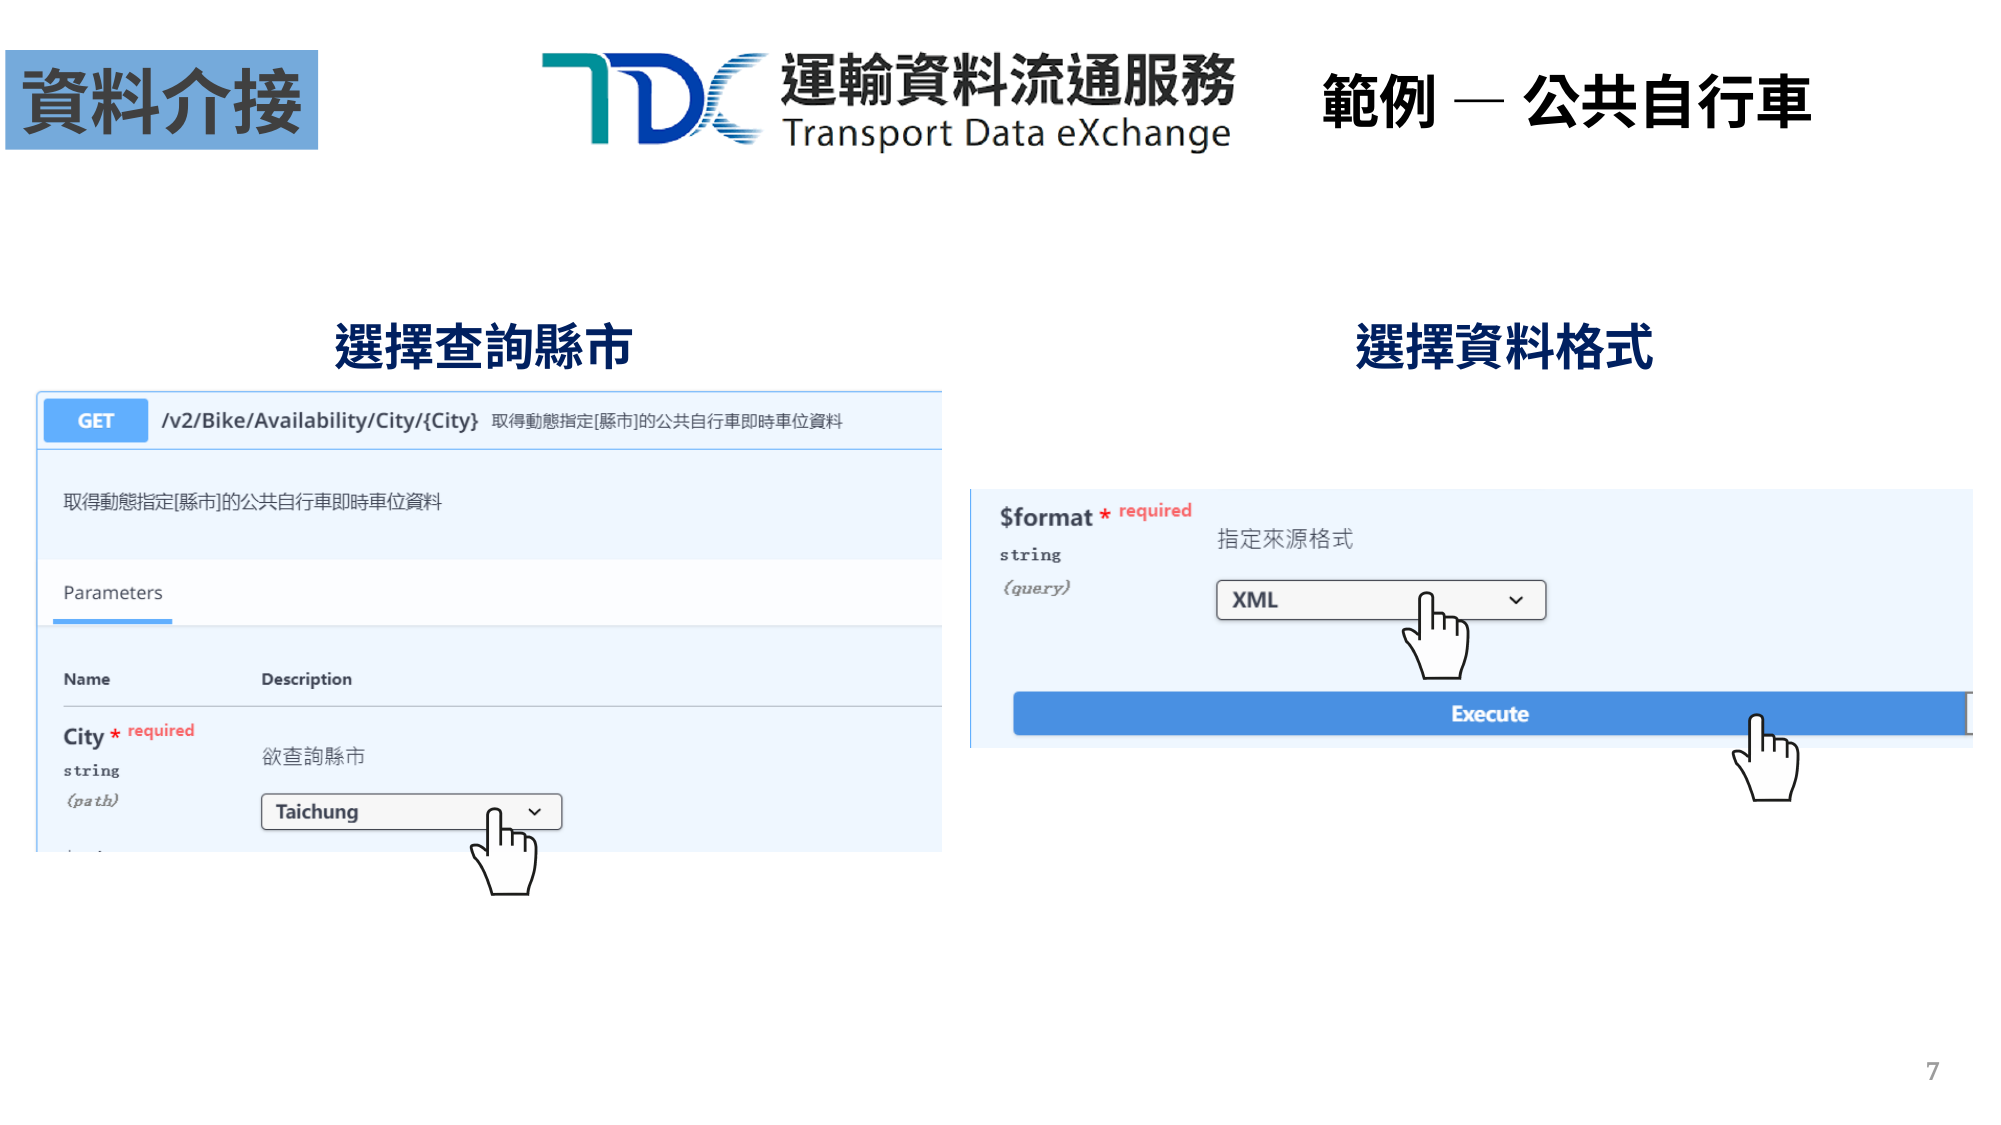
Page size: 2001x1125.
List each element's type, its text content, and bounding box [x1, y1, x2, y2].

slide_number 7 [1505, 1042, 1955, 1103]
picture [539, 45, 1238, 154]
picture [27, 385, 942, 898]
picture [970, 489, 1973, 804]
text_box 選擇資料格式 [1200, 303, 1810, 384]
text_box 資料介接 [5, 50, 319, 150]
text_box 範例 — 公共自行車 [1306, 62, 1917, 143]
text_box 選擇查詢縣市 [179, 303, 790, 384]
